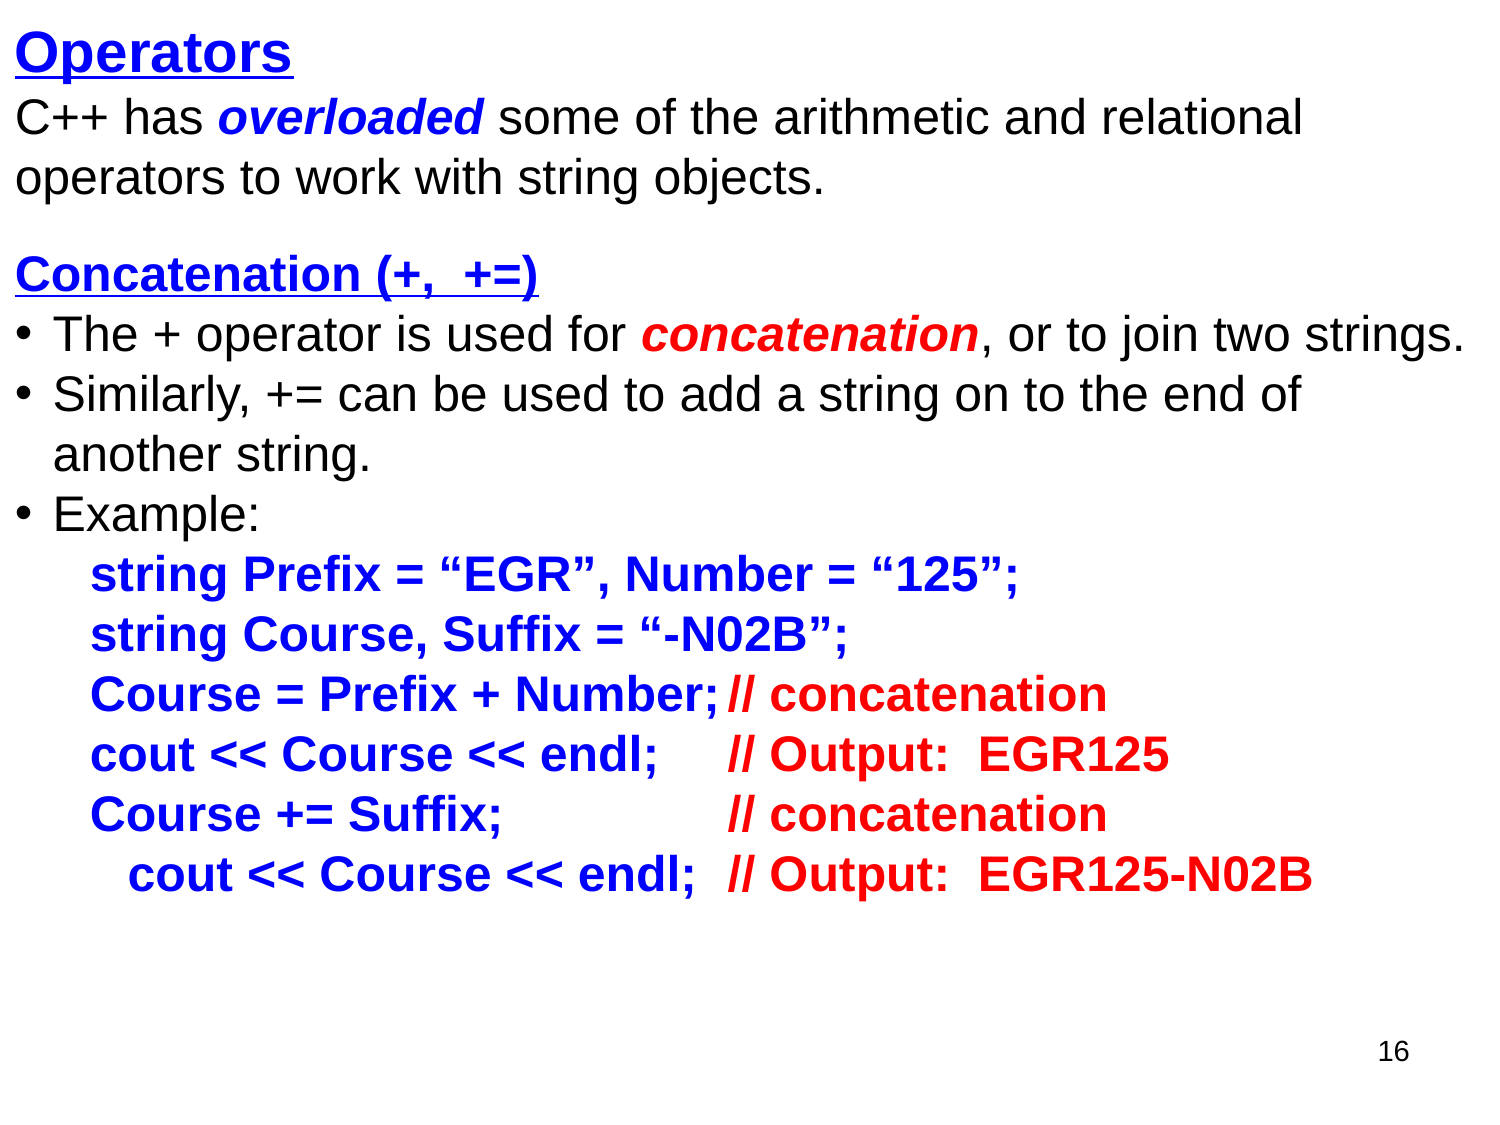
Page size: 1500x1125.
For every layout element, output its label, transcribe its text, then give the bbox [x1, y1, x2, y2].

slide_number 16 [1074, 1024, 1426, 1103]
text_box Concatenation (+, +=) The + operator is used for concatenation, or to join two strings. Similarly, += can be used to add a string on to the end of another string. Example: string Prefix = “EGR”, Number = “125”; string Course, Suffix = “-N02B”; Course = Prefix + Number; // concatenation cout << Course << endl; // Output: EGR125 Course += Suffix; // concatenation cout << Course << endl; // Output: EGR125-N02B [0, 234, 1500, 910]
text_box Operators C++ has overloaded some of the arithmetic and relational operators to work with string objects. [0, 7, 1500, 212]
